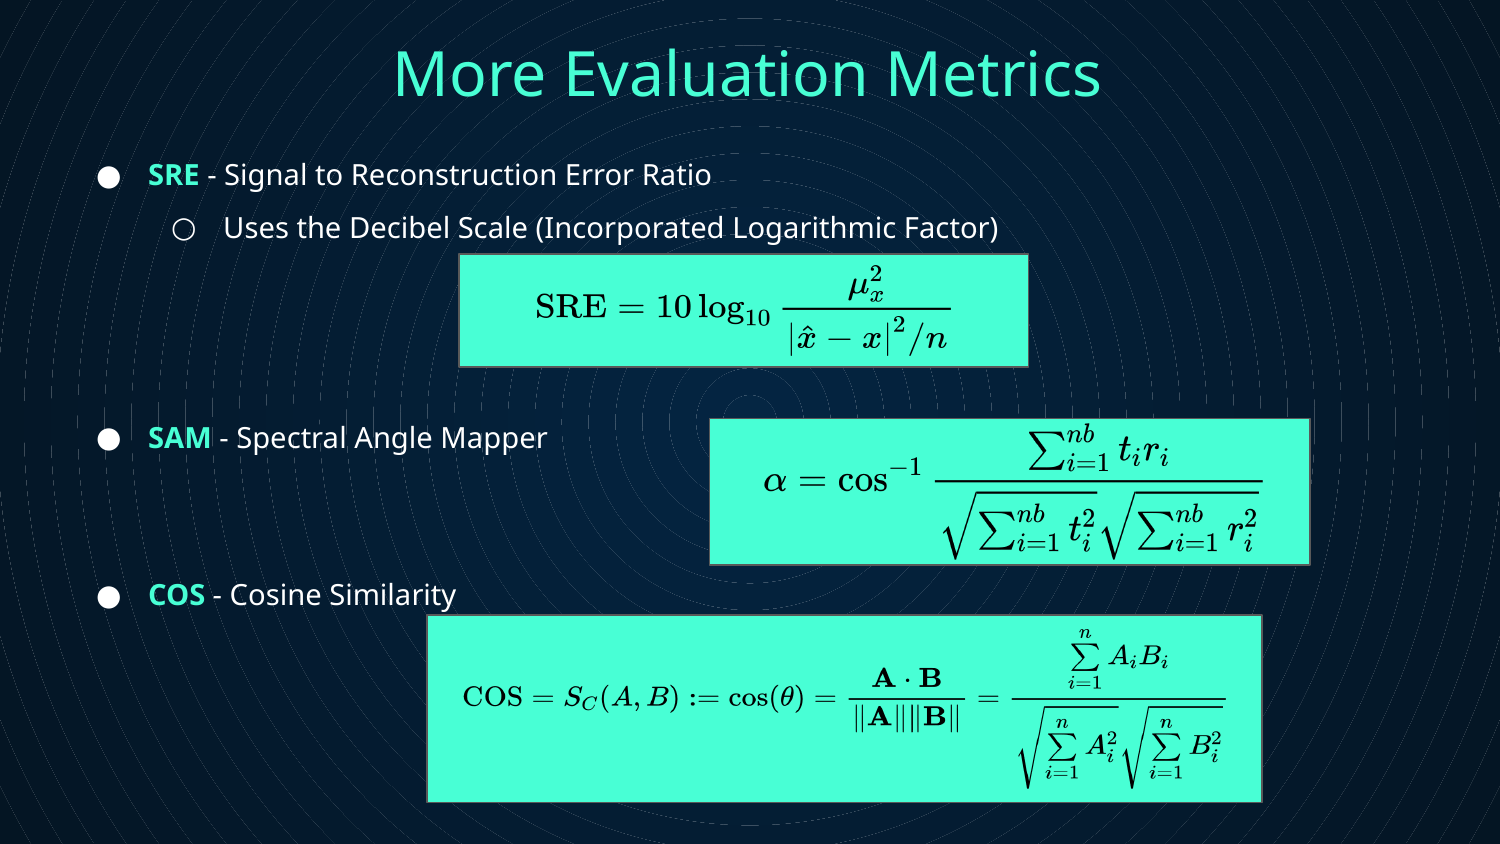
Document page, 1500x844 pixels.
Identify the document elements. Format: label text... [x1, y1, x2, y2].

text_box [427, 615, 1263, 803]
text_box SRE - Signal to Reconstruction Error Ratio Uses the Decibel Scale (Incorporated Logarithmic Factor) SAM - Spectral Angle Mapper COS - Cosine Similarity [58, 124, 1438, 784]
picture [764, 423, 1263, 560]
text_box [709, 418, 1310, 566]
picture [537, 265, 951, 356]
title More Evaluation Metrics [48, 24, 1447, 125]
text_box [458, 253, 1029, 367]
picture [463, 629, 1226, 789]
